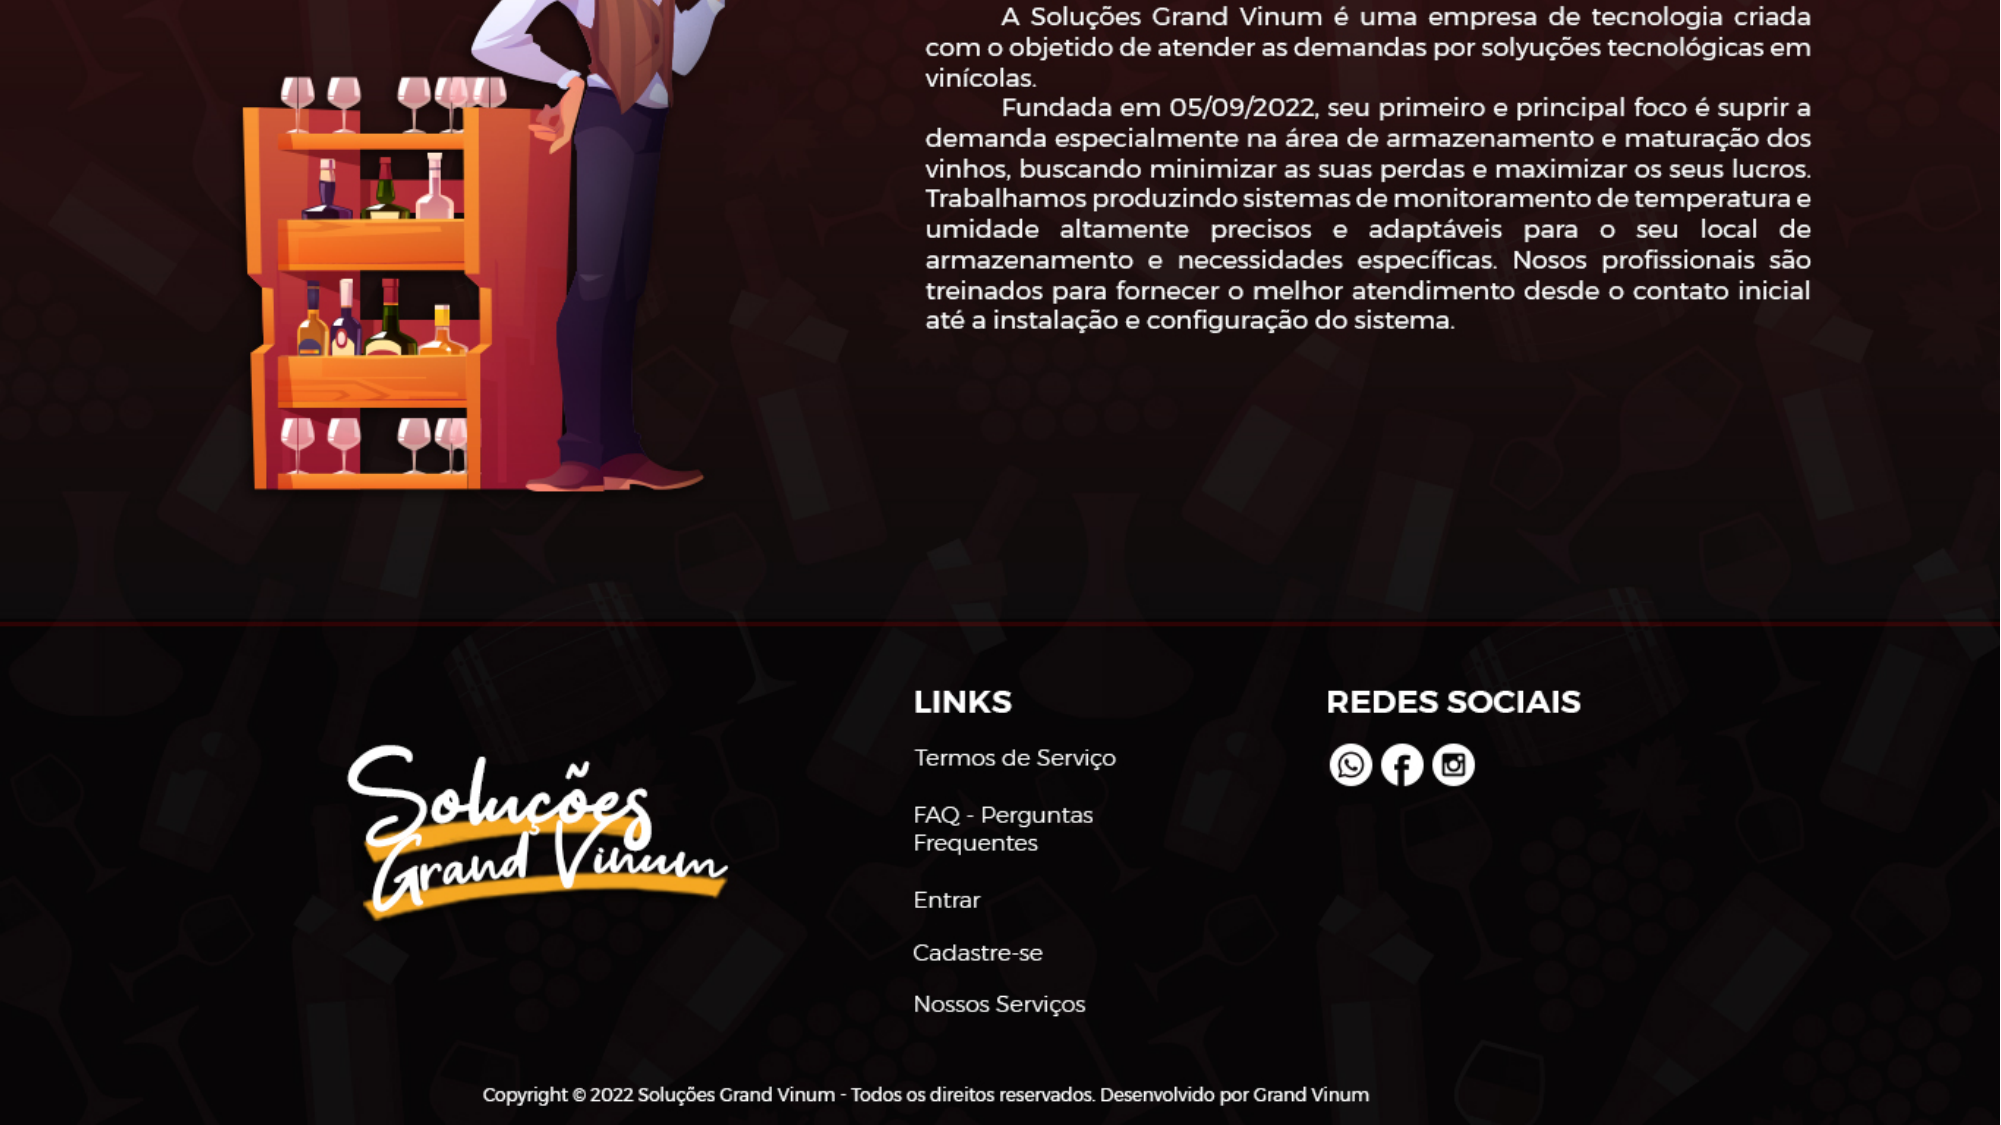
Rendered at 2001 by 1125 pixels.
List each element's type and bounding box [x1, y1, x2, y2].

list [0, 0, 2000, 1125]
